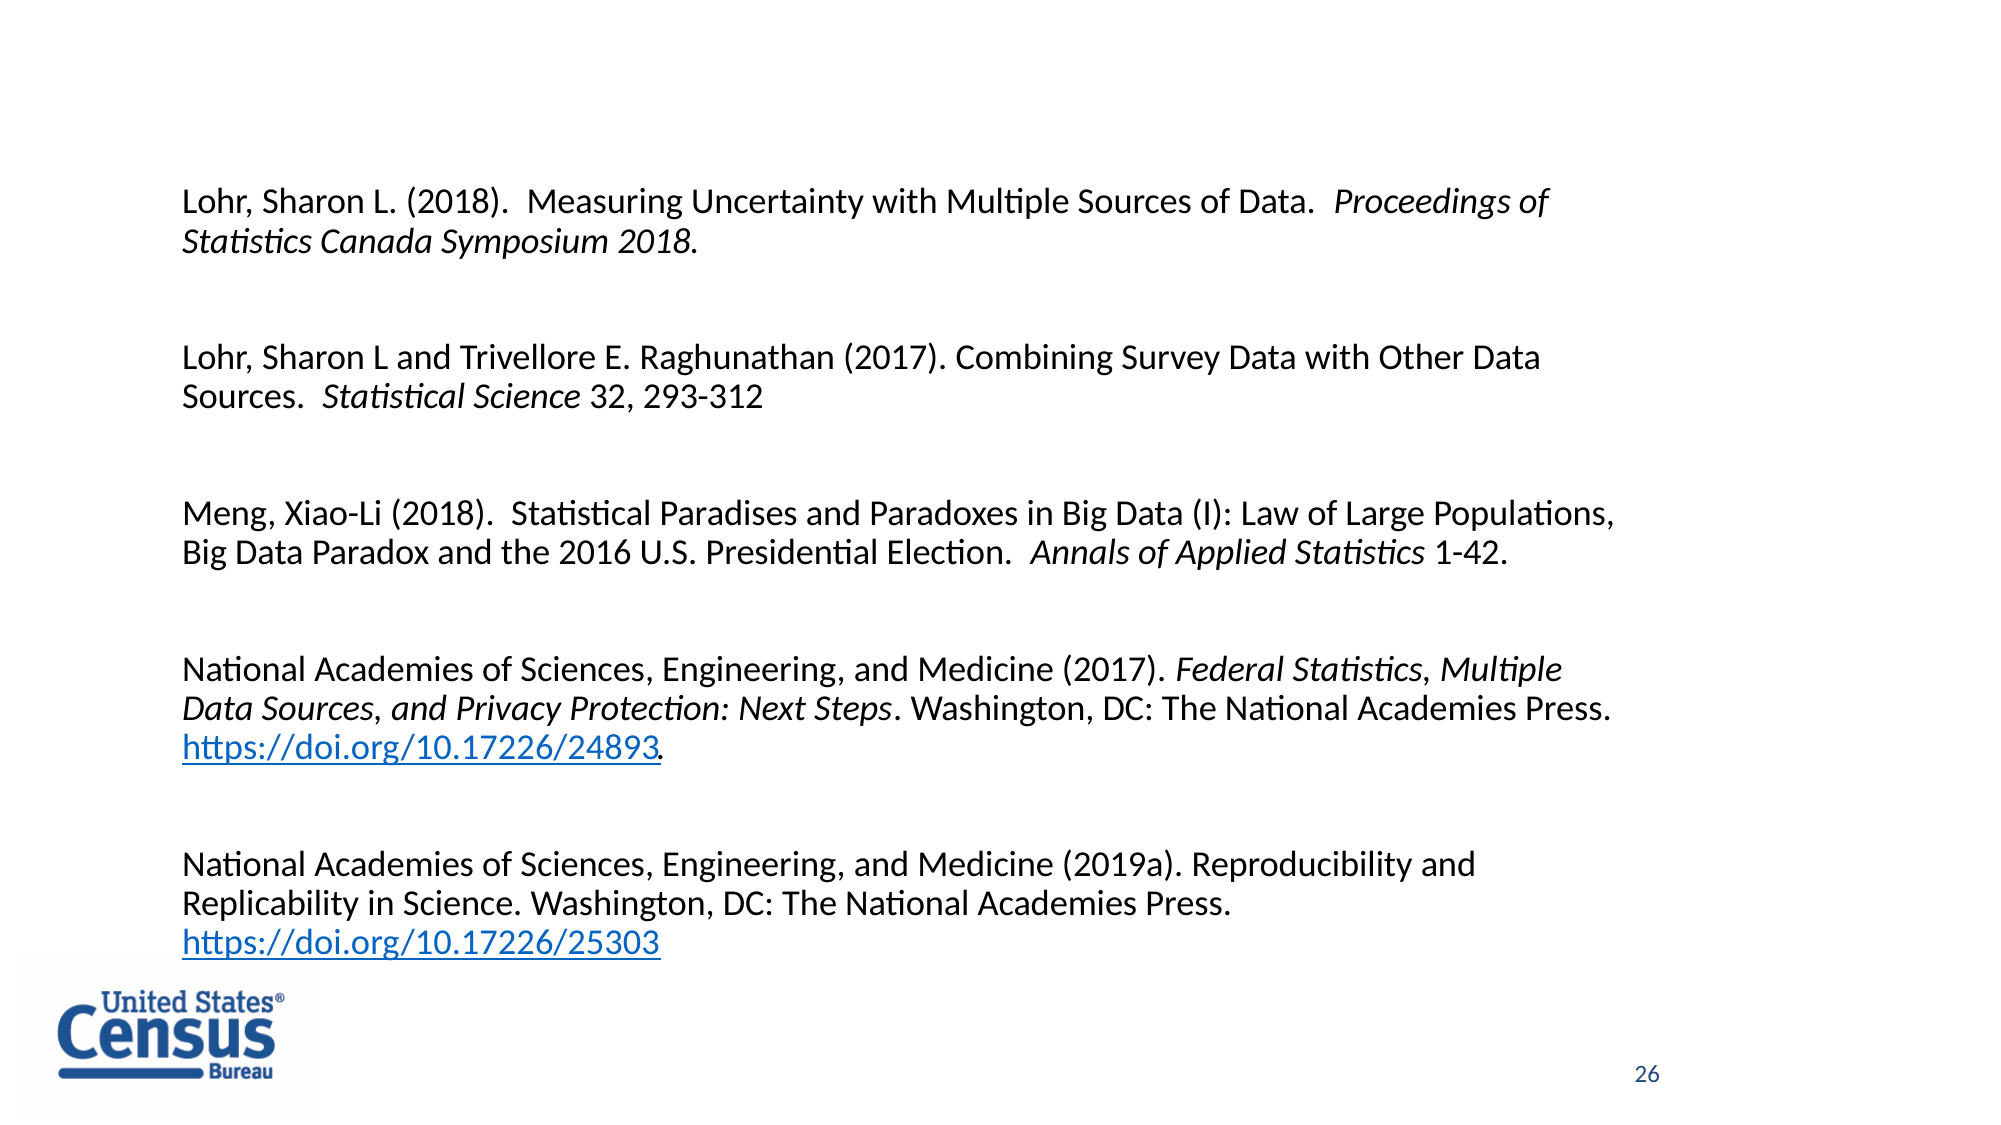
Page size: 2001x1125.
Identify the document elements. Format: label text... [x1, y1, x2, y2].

list Lohr, Sharon L. (2018). Measuring Uncertainty with Multiple Sources of Data. Proceedings of Statistics Canada Symposium 2018. Lohr, Sharon L and Trivellore E. Raghunathan (2017). Combining Survey Data with Other Data Sources. Statistical Science 32, 293-312 Meng, Xiao-Li (2018). Statistical Paradises and Paradoxes in Big Data (I): Law of Large Populations, Big Data Paradox and the 2016 U.S. Presidential Election. Annals of Applied Statistics 1-42. National Academies of Sciences, Engineering, and Medicine (2017). Federal Statistics, Multiple Data Sources, and Privacy Protection: Next Steps. Washington, DC: The National Academies Press. https://doi.org/10.17226/24893. National Academies of Sciences, Engineering, and Medicine (2019a). Reproducibility and Replicability in Science. Washington, DC: The National Academies Press. https://doi.org/10.17226/25303 [167, 174, 1641, 1005]
picture [18, 950, 316, 1120]
slide_number 26 [1325, 1042, 1675, 1103]
